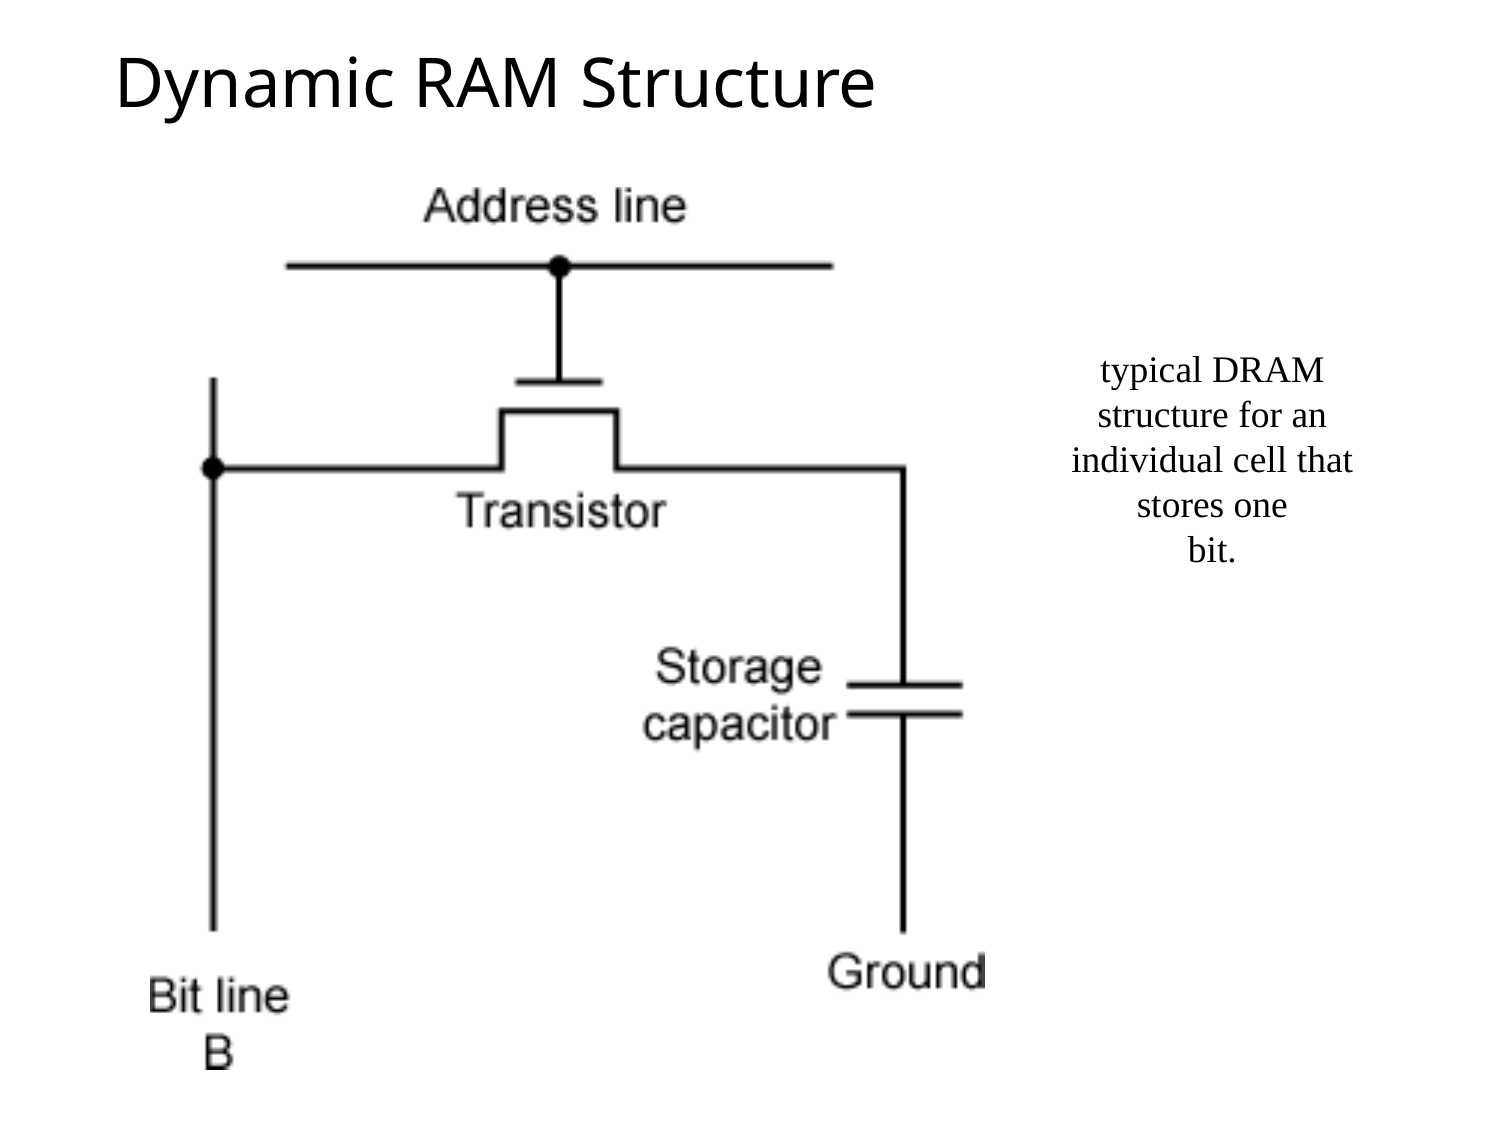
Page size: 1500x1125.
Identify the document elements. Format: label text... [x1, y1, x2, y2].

title Dynamic RAM Structure [112, 0, 879, 174]
text_box typical DRAM structure for an individual cell that stores one bit. [1037, 337, 1388, 578]
picture [149, 187, 985, 1070]
